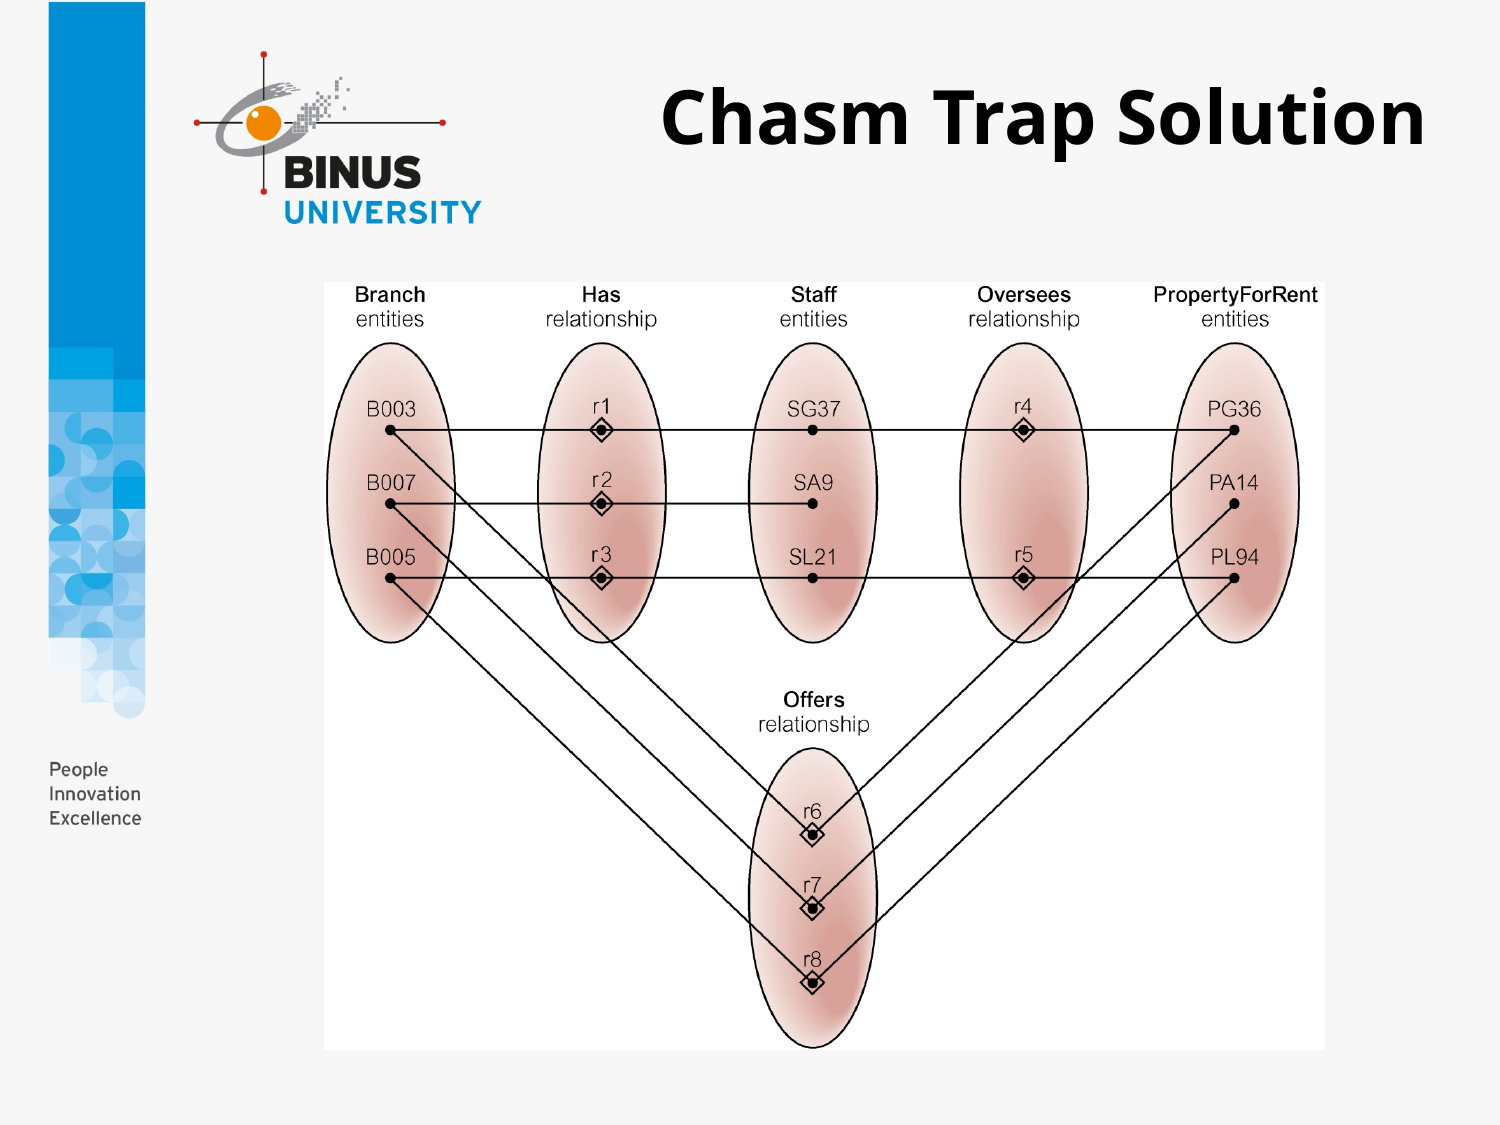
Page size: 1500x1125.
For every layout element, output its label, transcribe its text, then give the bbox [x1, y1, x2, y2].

picture [0, 0, 1500, 1051]
text_box [25, 0, 792, 361]
text_box Chasm Trap Solution [644, 62, 1443, 168]
